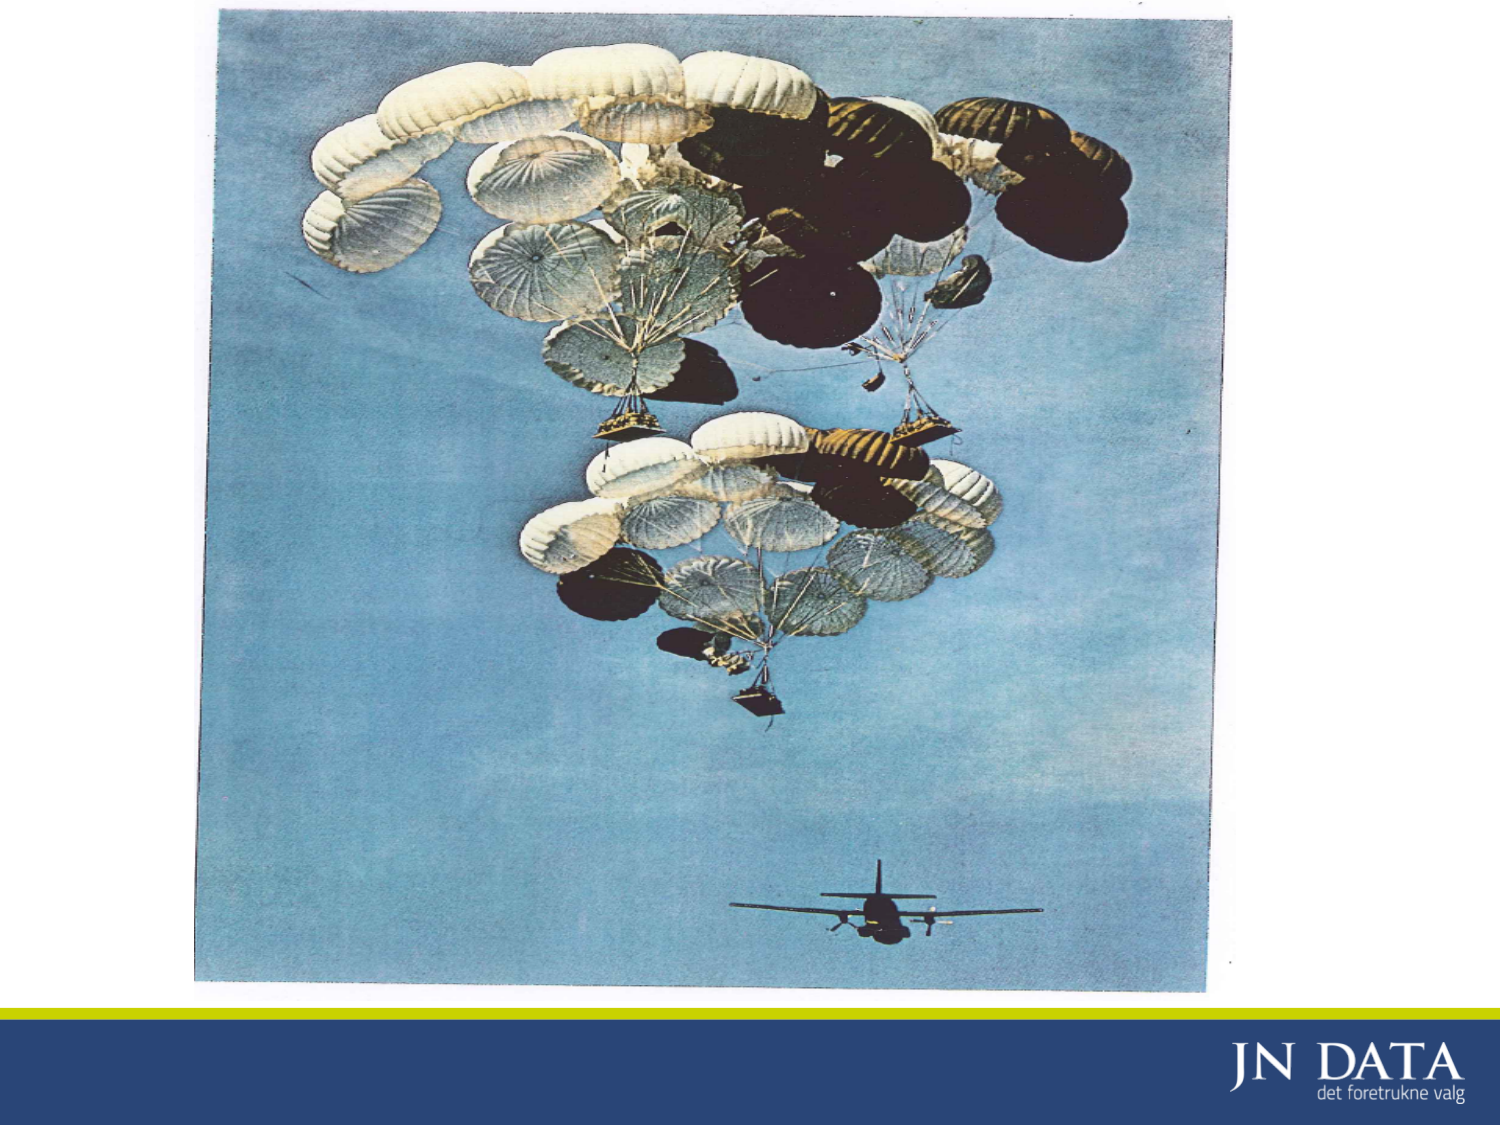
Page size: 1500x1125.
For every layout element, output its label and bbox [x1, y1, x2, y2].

picture [1230, 1042, 1465, 1104]
picture [194, 0, 1236, 1001]
